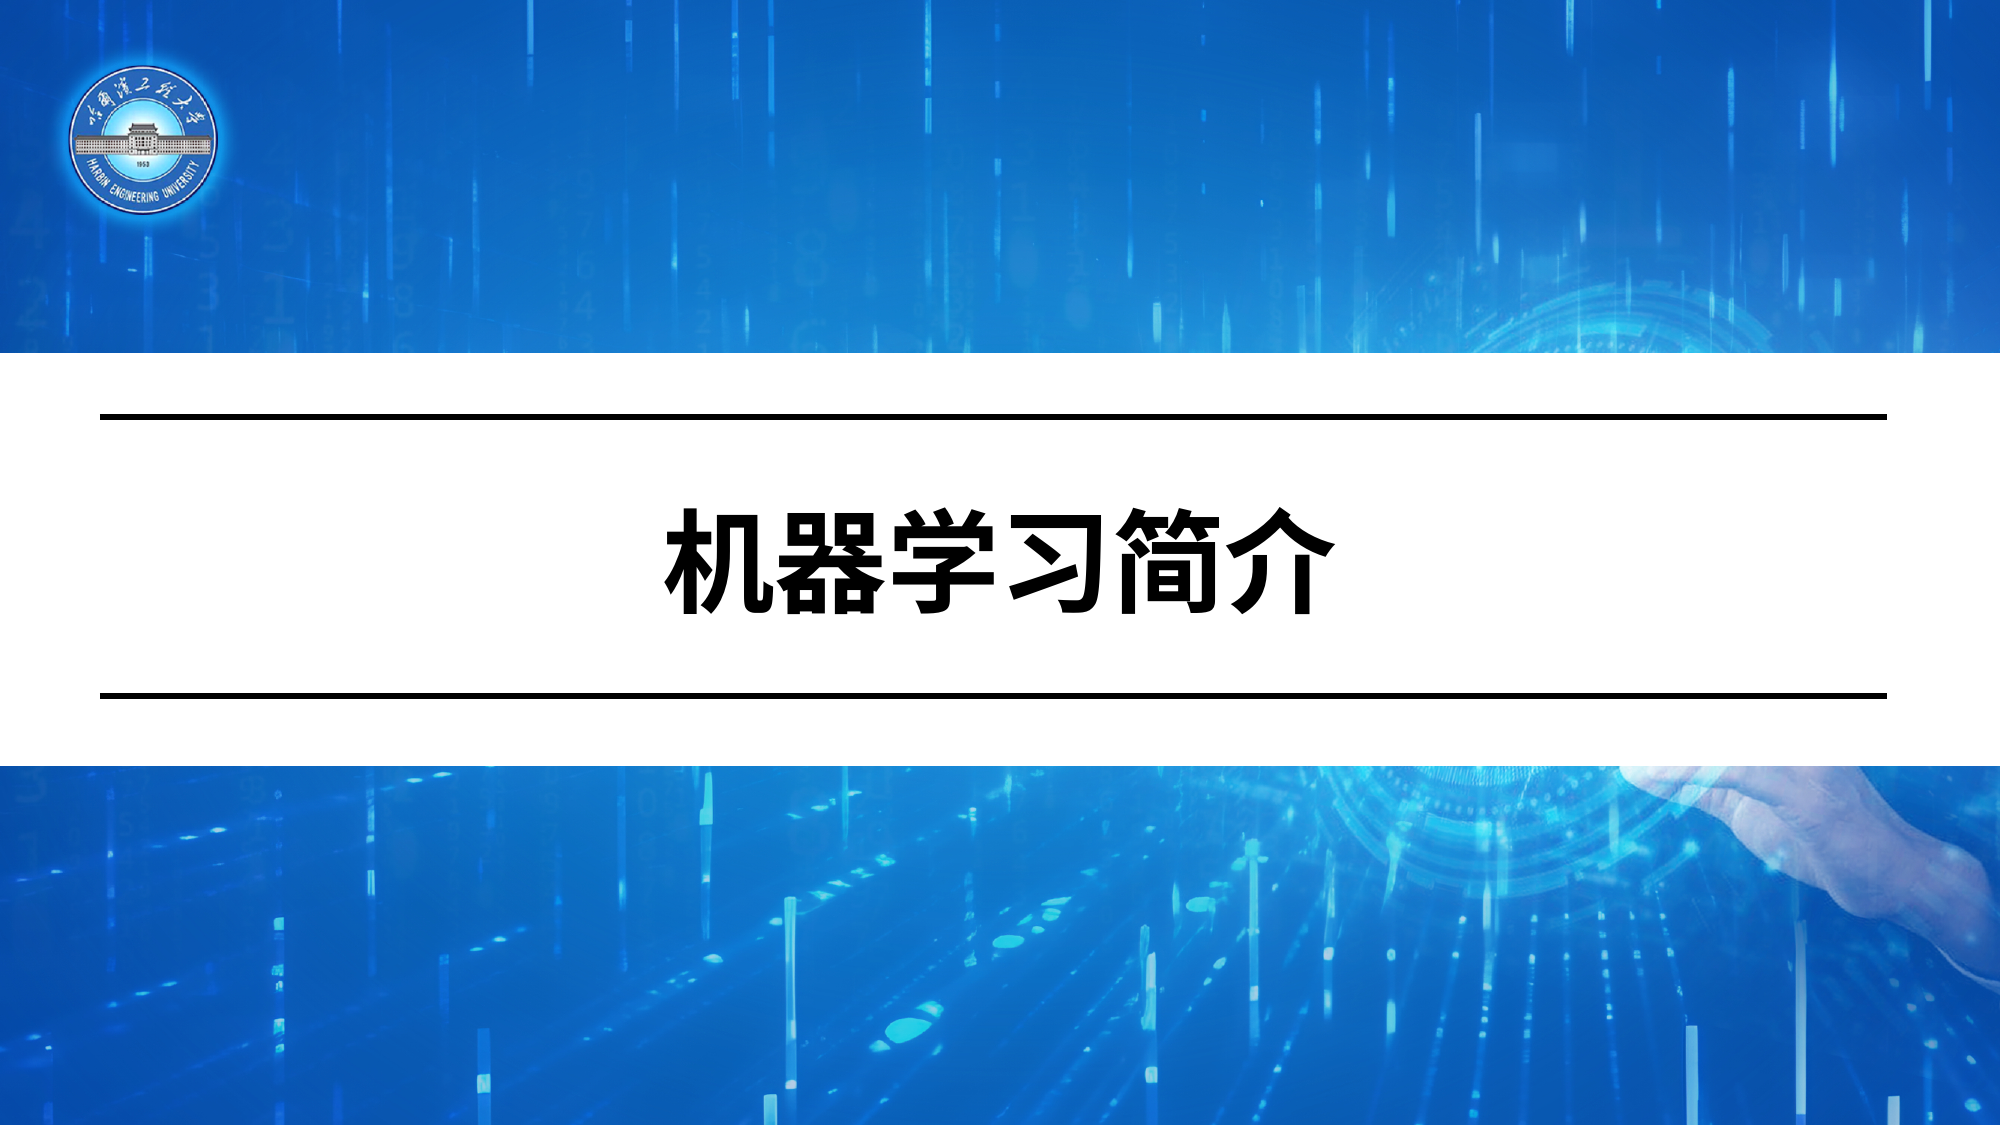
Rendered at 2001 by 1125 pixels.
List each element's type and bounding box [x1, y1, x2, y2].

picture [0, 766, 2000, 1125]
picture [0, 0, 2000, 353]
text_box [0, 353, 2000, 766]
